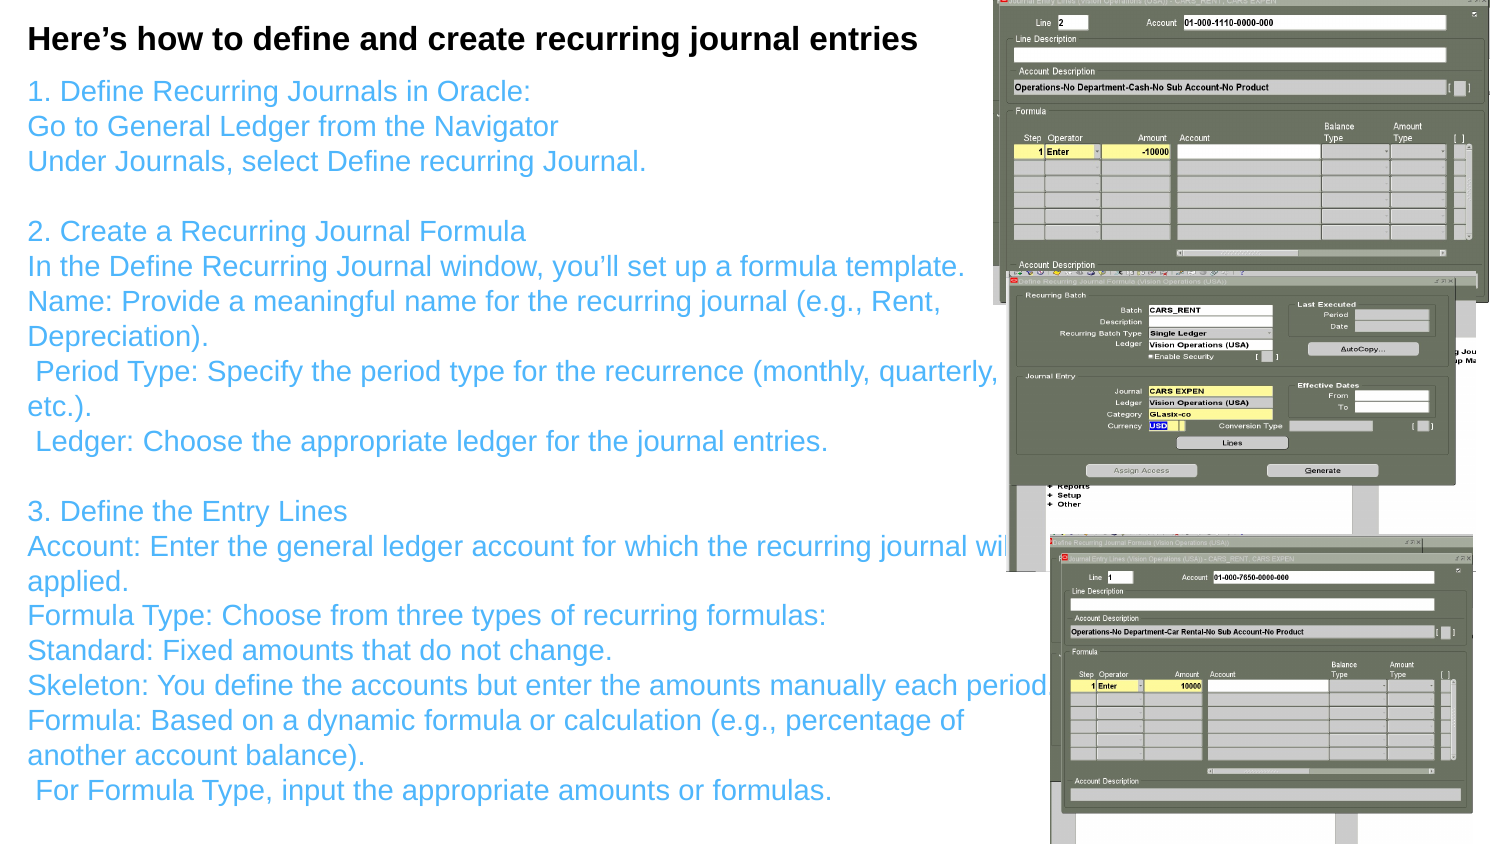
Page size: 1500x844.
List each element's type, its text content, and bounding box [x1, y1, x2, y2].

picture [992, 0, 1490, 844]
text_box Here’s how to define and create recurring journal entries [12, 9, 974, 64]
text_box 1. Define Recurring Journals in Oracle: Go to General Ledger from the Navigator Under Journals, select Define recurring Journal. 2. Create a Recurring Journal Formula In the Define Recurring Journal window, you’ll set up a formula template. Name: Provide a meaningful name for the recurring journal (e.g., Rent, Depreciation). Period Type: Specify the period type for the recurrence (monthly, quarterly, etc.). Ledger: Choose the appropriate ledger for the journal entries. 3. Define the Entry Lines Account: Enter the general ledger account for which the recurring journal will be applied. Formula Type: Choose from three types of recurring formulas: Standard: Fixed amounts that do not change. Skeleton: You define the accounts but enter the amounts manually each period. Formula: Based on a dynamic formula or calculation (e.g., percentage of another account balance). For Formula Type, input the appropriate amounts or formulas. [12, 64, 1044, 844]
